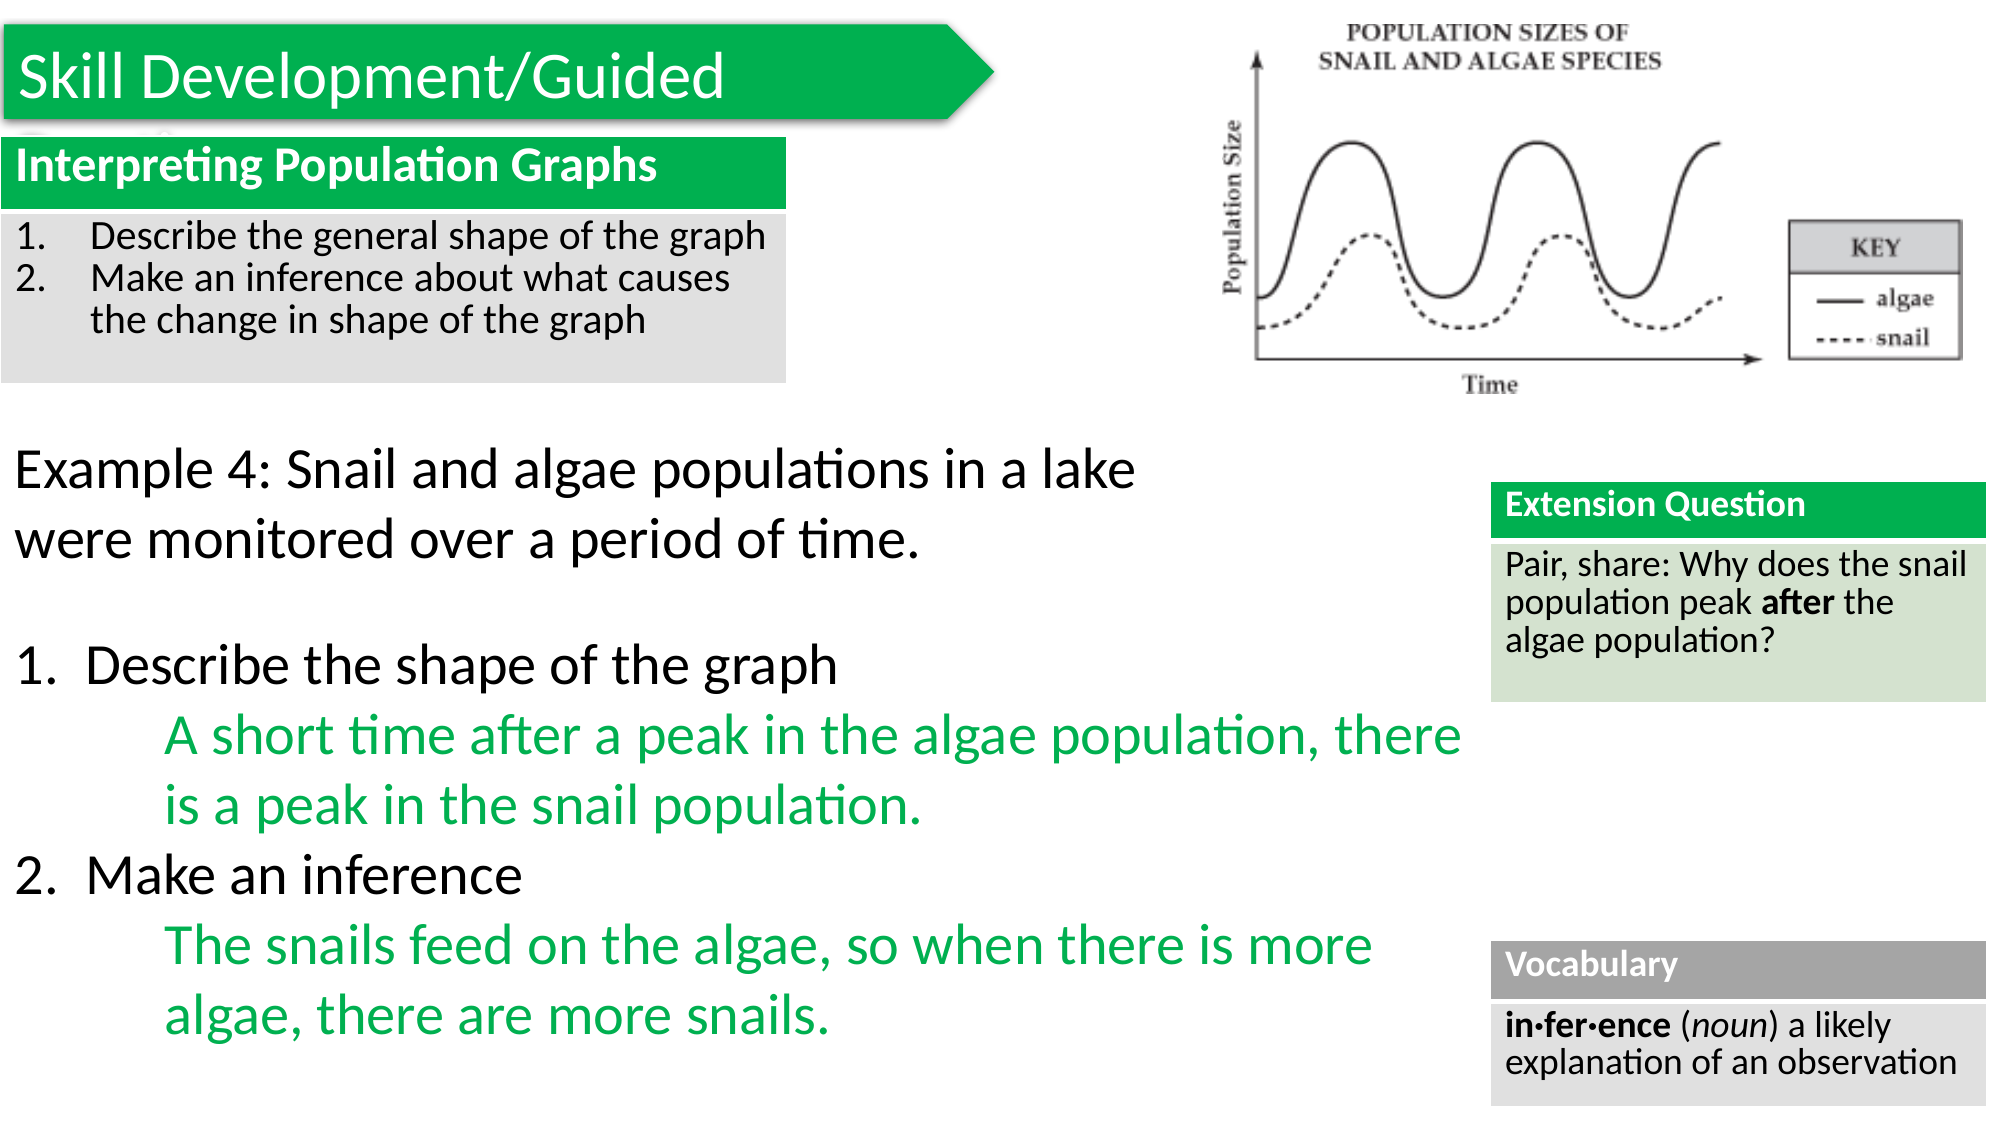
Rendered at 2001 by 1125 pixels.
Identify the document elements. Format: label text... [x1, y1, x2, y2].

table_header Vocabulary [1491, 941, 1986, 999]
table_cell in·fer·ence (noun) a likely explanation of an observation [1491, 1004, 1986, 1106]
text_box 1. Describe the shape of the graph A short time after a peak in the algae population, there is a peak in the snail population. 2. Make an inference The snails feed on the algae, so when there is more algae, there are more snails. [0, 618, 1517, 1054]
picture [1222, 24, 1963, 394]
text_box Skill Development/Guided Practice [3, 24, 995, 119]
table_cell Describe the general shape of the graph Make an inference about what causes the change in shape of the graph [1, 214, 786, 383]
table_header Interpreting Population Graphs [1, 137, 786, 209]
table_header Extension Question [1491, 482, 1986, 538]
text_box Example 4: Snail and algae populations in a lake were monitored over a period of time. [0, 423, 1229, 578]
table_cell Pair, share: Why does the snail population peak after the algae population? [1491, 544, 1986, 702]
